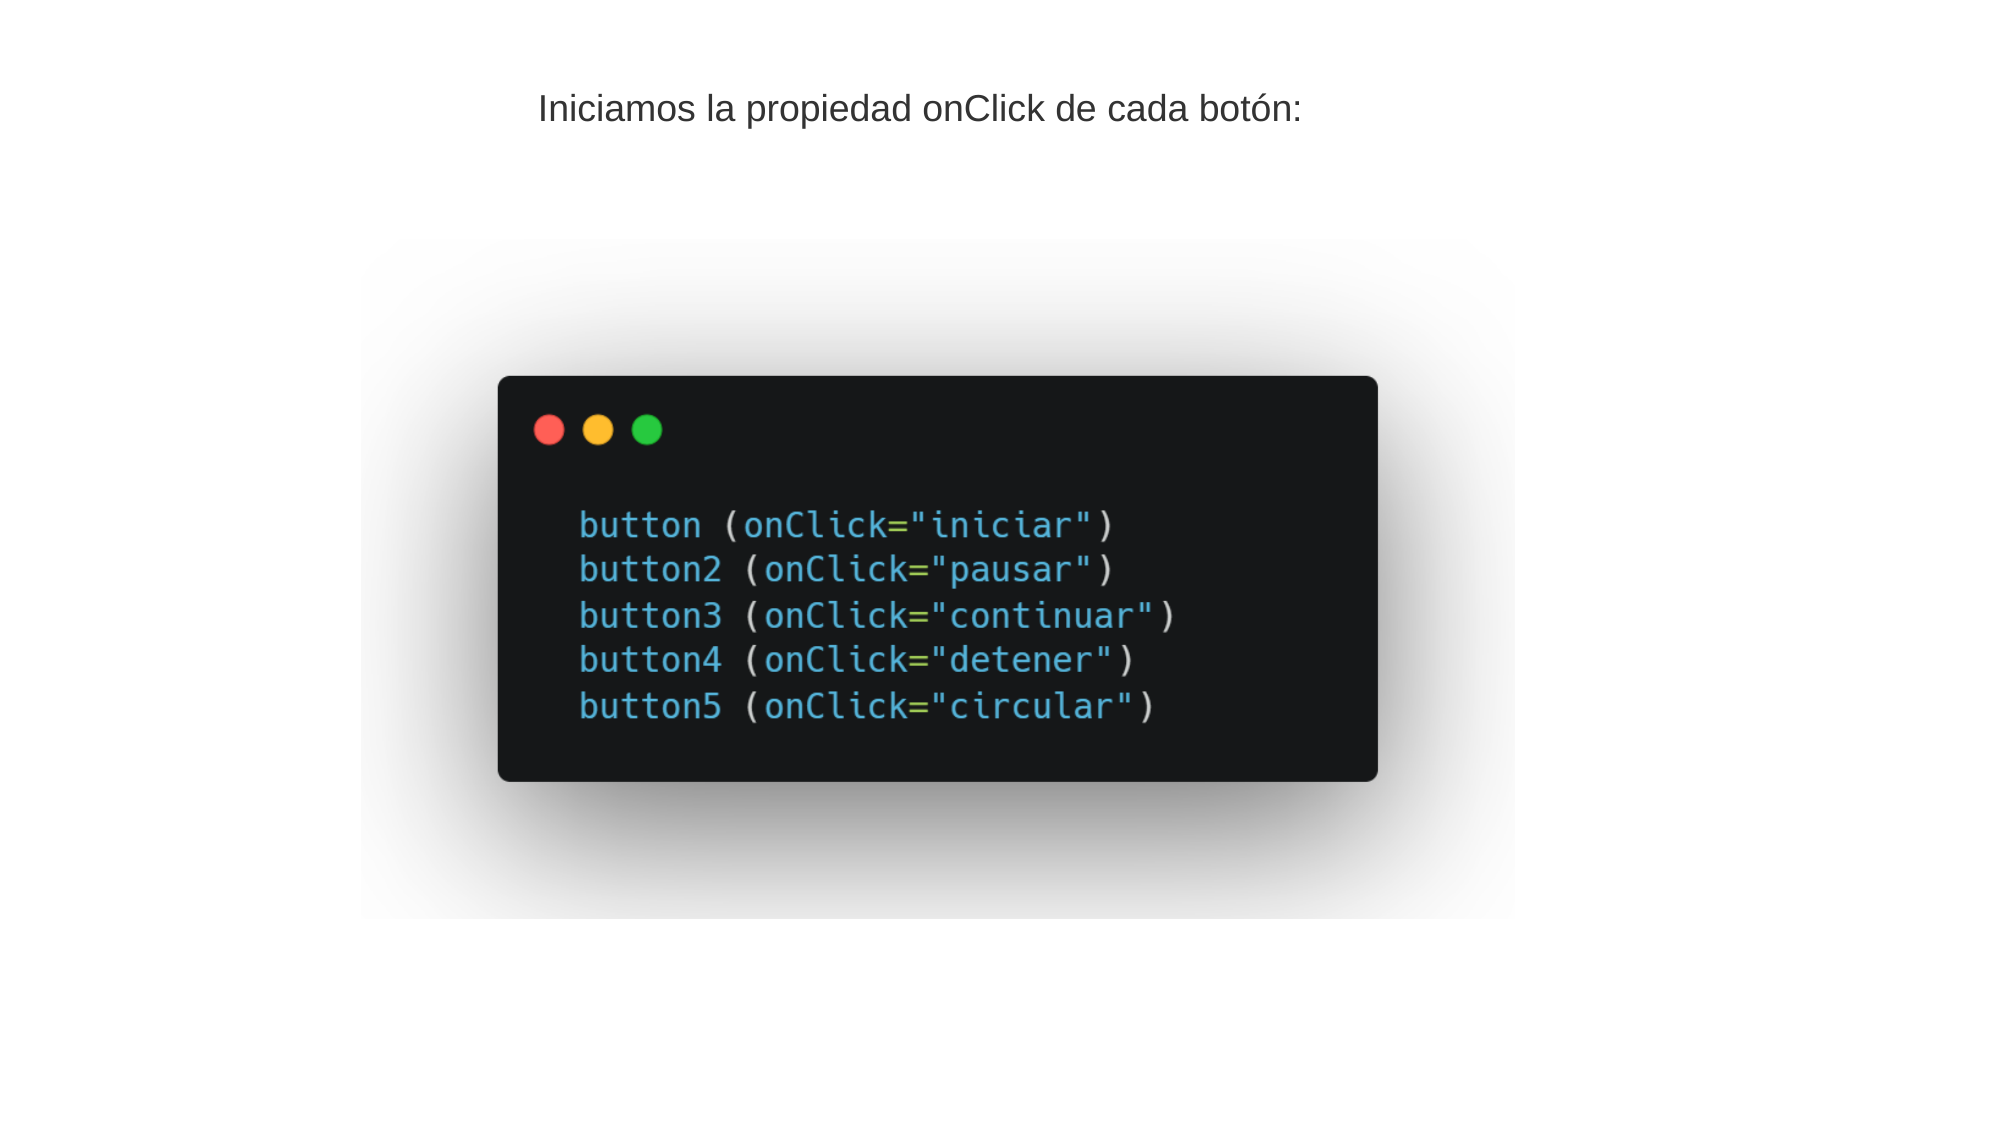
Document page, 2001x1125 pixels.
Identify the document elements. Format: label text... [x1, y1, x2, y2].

picture [360, 239, 1515, 919]
text_box Iniciamos la propiedad onClick de cada botón: [523, 76, 1318, 136]
